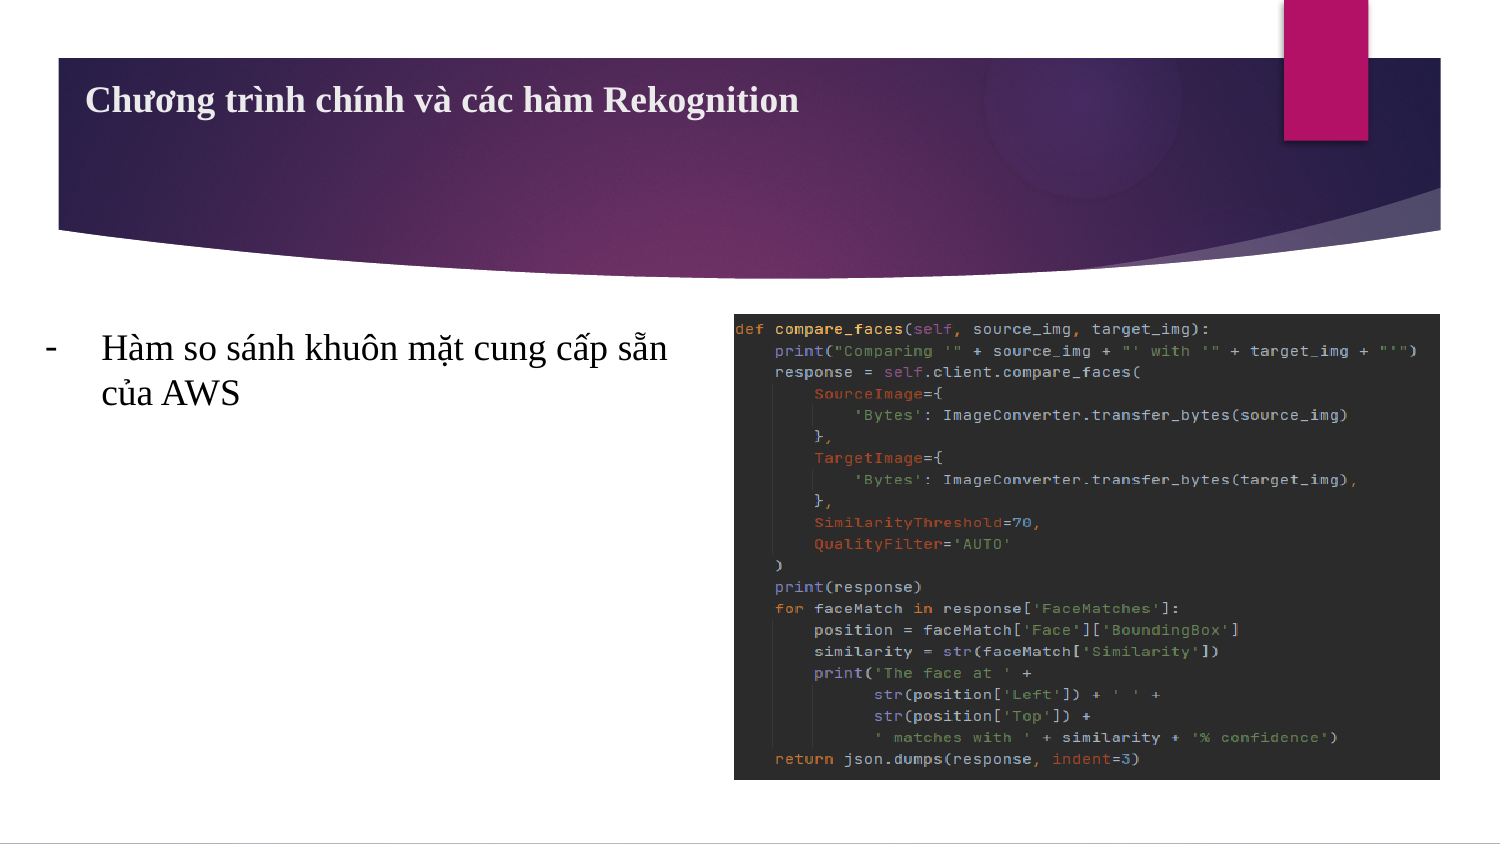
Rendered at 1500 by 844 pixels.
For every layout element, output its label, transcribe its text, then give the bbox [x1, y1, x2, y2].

picture [734, 313, 1440, 780]
text_box Hàm so sánh khuôn mặt cung cấp sẵn của AWS [30, 315, 708, 421]
title Chương trình chính và các hàm Rekognition [69, 76, 1148, 164]
